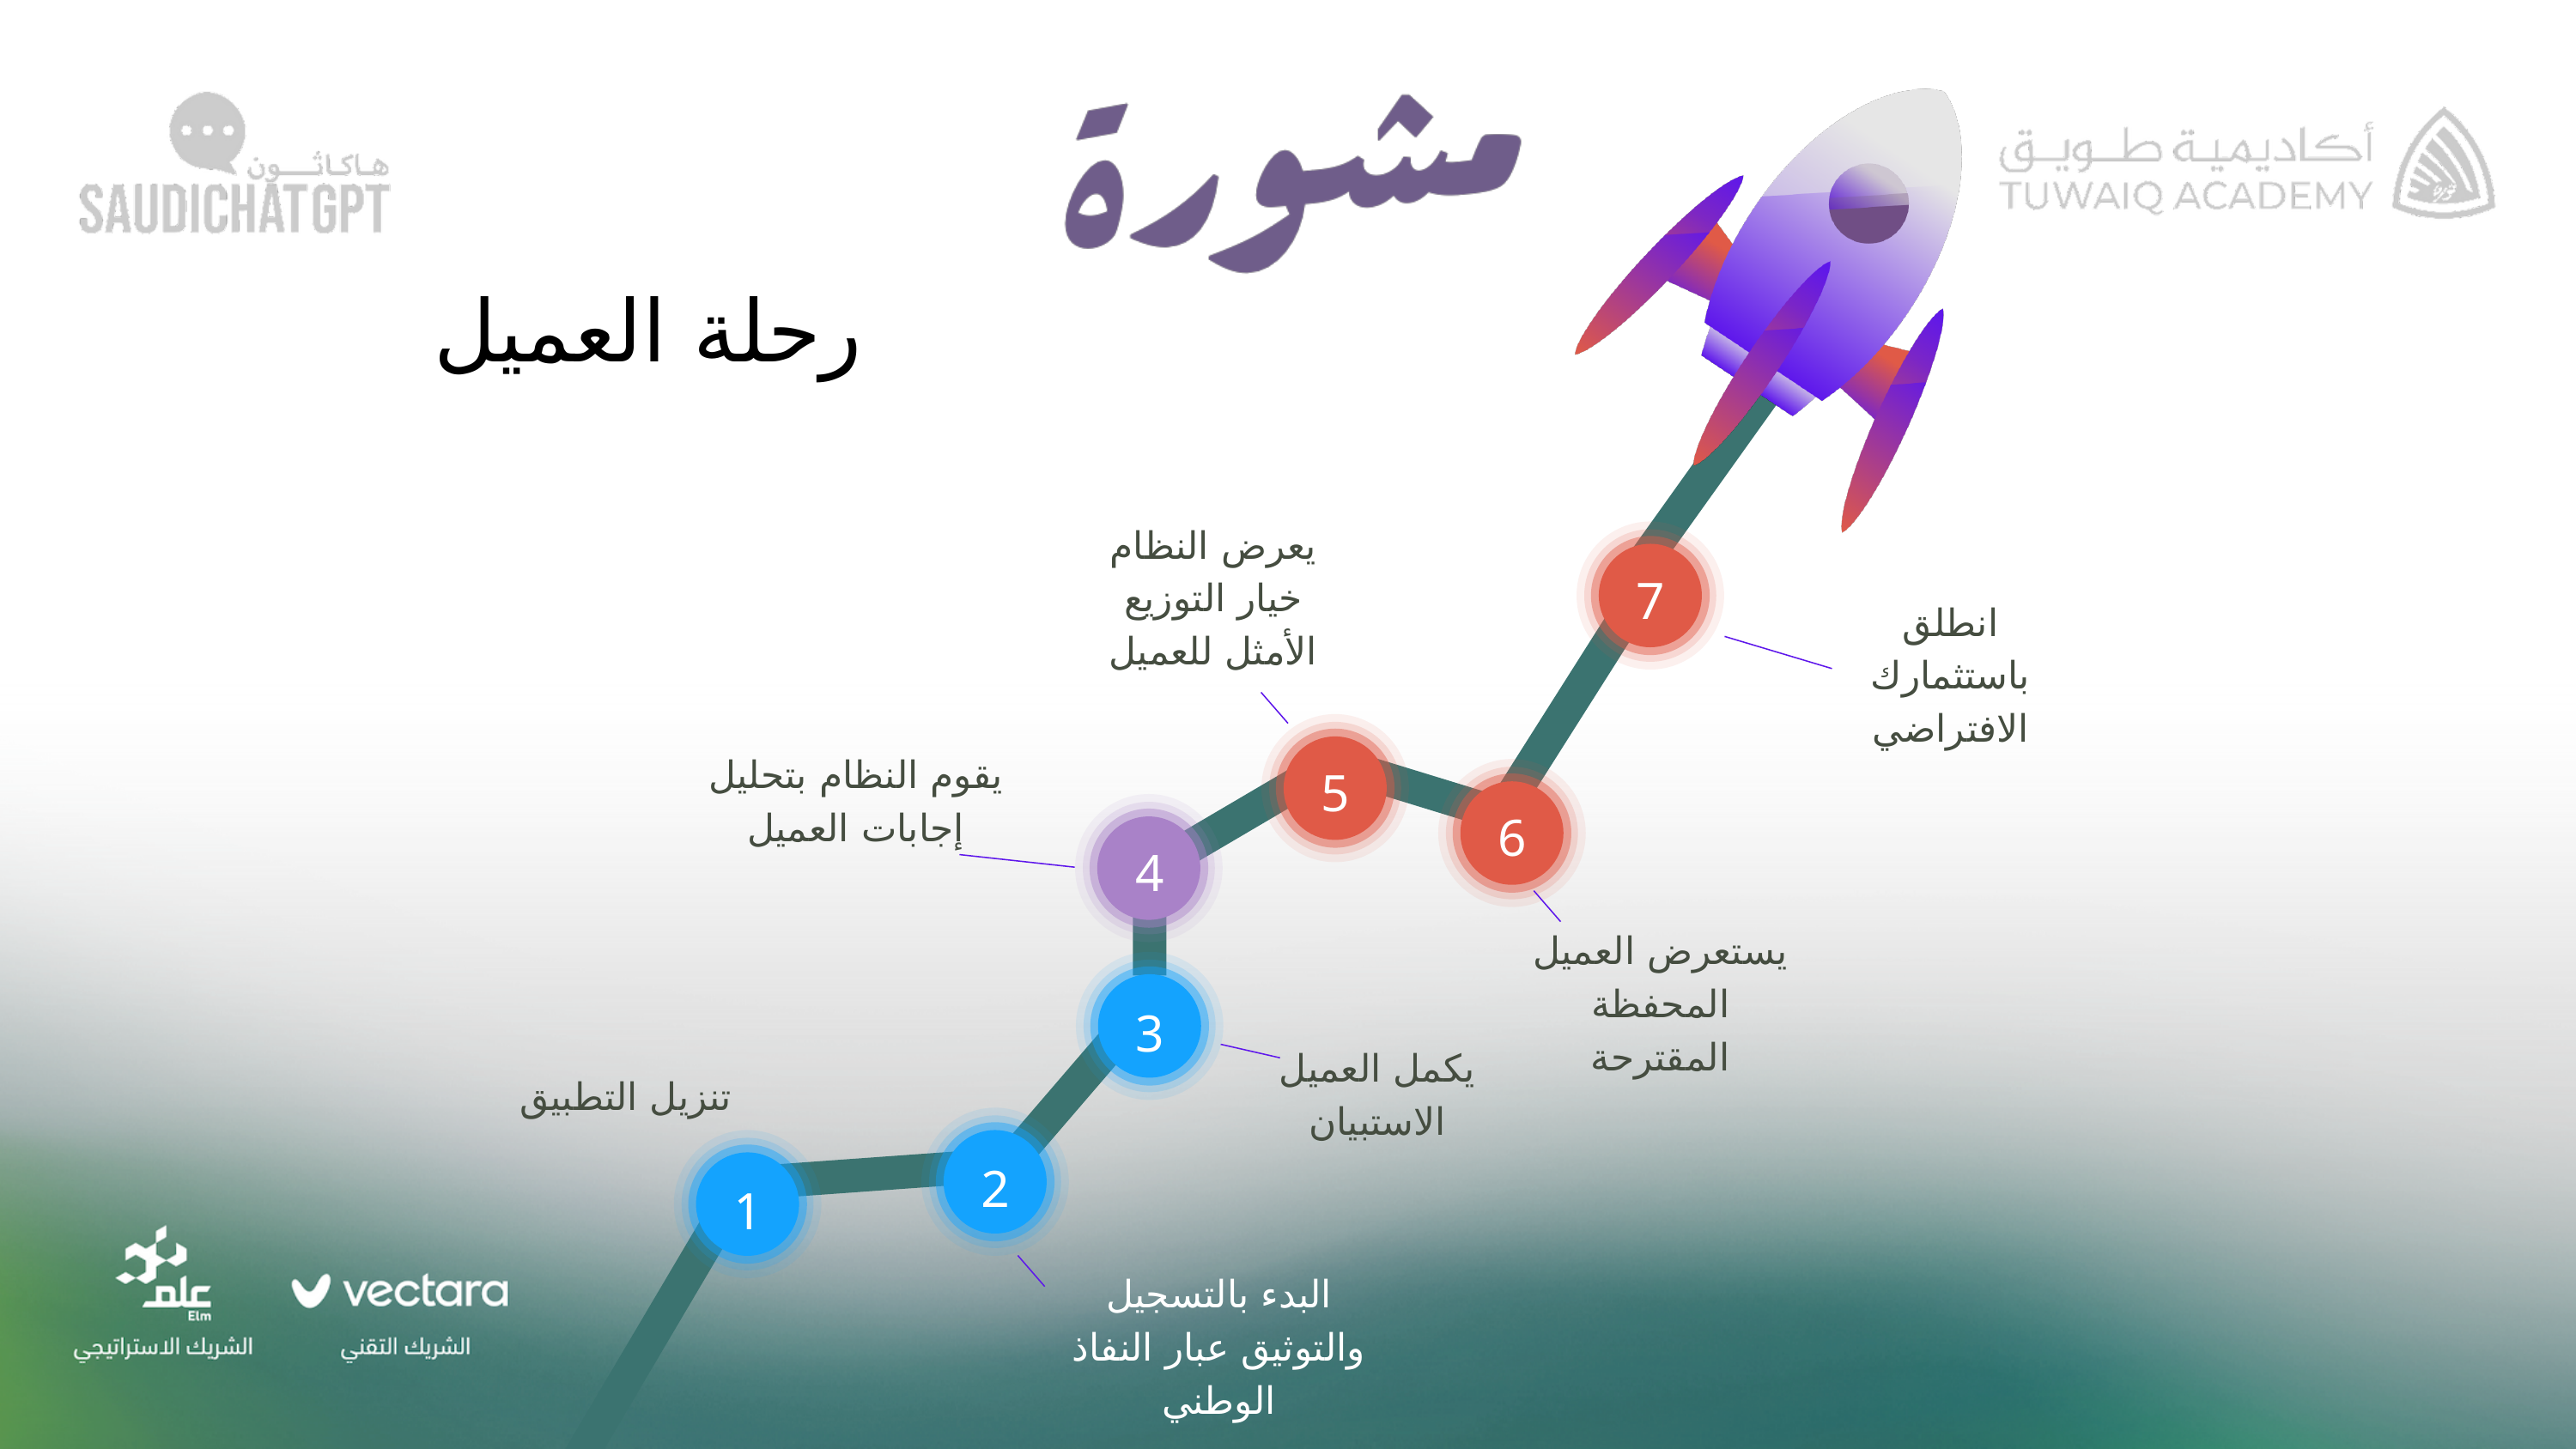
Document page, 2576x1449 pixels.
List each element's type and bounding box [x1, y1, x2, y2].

text_box [928, 1115, 1062, 1249]
text_box [1261, 713, 1410, 863]
text_box [1075, 951, 1224, 1100]
text_box [687, 1144, 808, 1264]
picture [0, 0, 2576, 1449]
text_box [673, 1130, 823, 1279]
text_box [696, 1152, 800, 1257]
text_box [1097, 973, 1202, 1078]
text_box [1074, 793, 1224, 943]
text_box [943, 1130, 1048, 1234]
text_box [1083, 959, 1217, 1093]
text_box [1437, 758, 1587, 907]
text_box [681, 1137, 815, 1271]
text_box [1090, 966, 1210, 1086]
text_box [935, 1122, 1055, 1242]
text_box [920, 1107, 1070, 1257]
text_box [1576, 521, 1725, 670]
